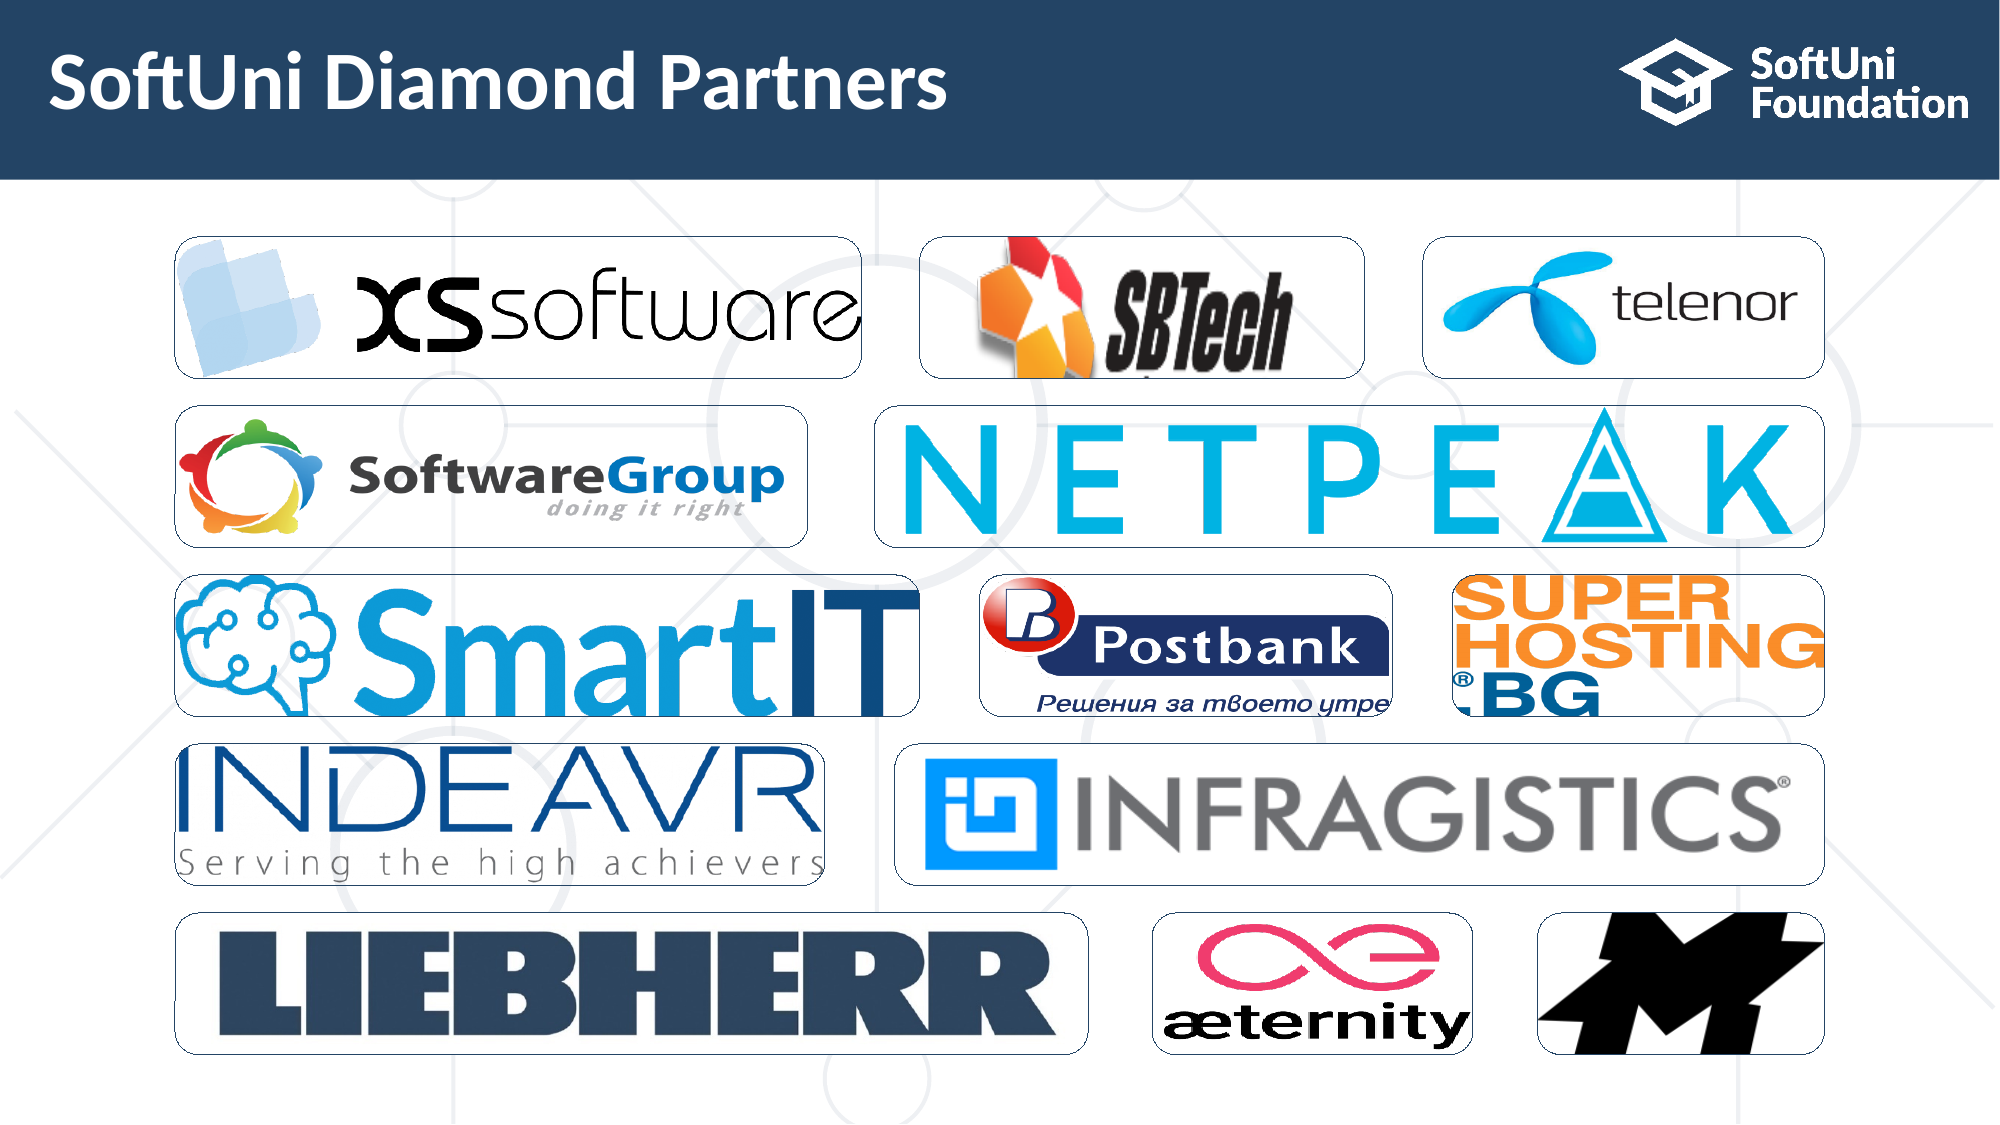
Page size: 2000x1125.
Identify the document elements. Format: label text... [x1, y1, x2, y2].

picture [1422, 236, 1825, 379]
picture [466, 642, 495, 717]
picture [516, 642, 545, 717]
picture [894, 743, 1825, 886]
title SoftUni Diamond Partners [31, 16, 1591, 162]
picture [264, 614, 273, 625]
picture [263, 574, 920, 717]
picture [233, 661, 243, 670]
picture [174, 405, 809, 548]
picture [1451, 574, 1825, 717]
picture [919, 236, 1365, 379]
picture [184, 585, 329, 710]
picture [595, 678, 625, 702]
picture [979, 574, 1393, 717]
picture [1151, 912, 1474, 1055]
picture [295, 647, 305, 656]
picture [174, 236, 862, 379]
picture [611, 706, 633, 717]
picture [1537, 912, 1825, 1055]
picture [174, 912, 1089, 1055]
picture [174, 743, 826, 886]
picture [223, 615, 232, 625]
picture [174, 574, 287, 717]
picture [873, 405, 1825, 548]
picture [1618, 38, 1968, 126]
